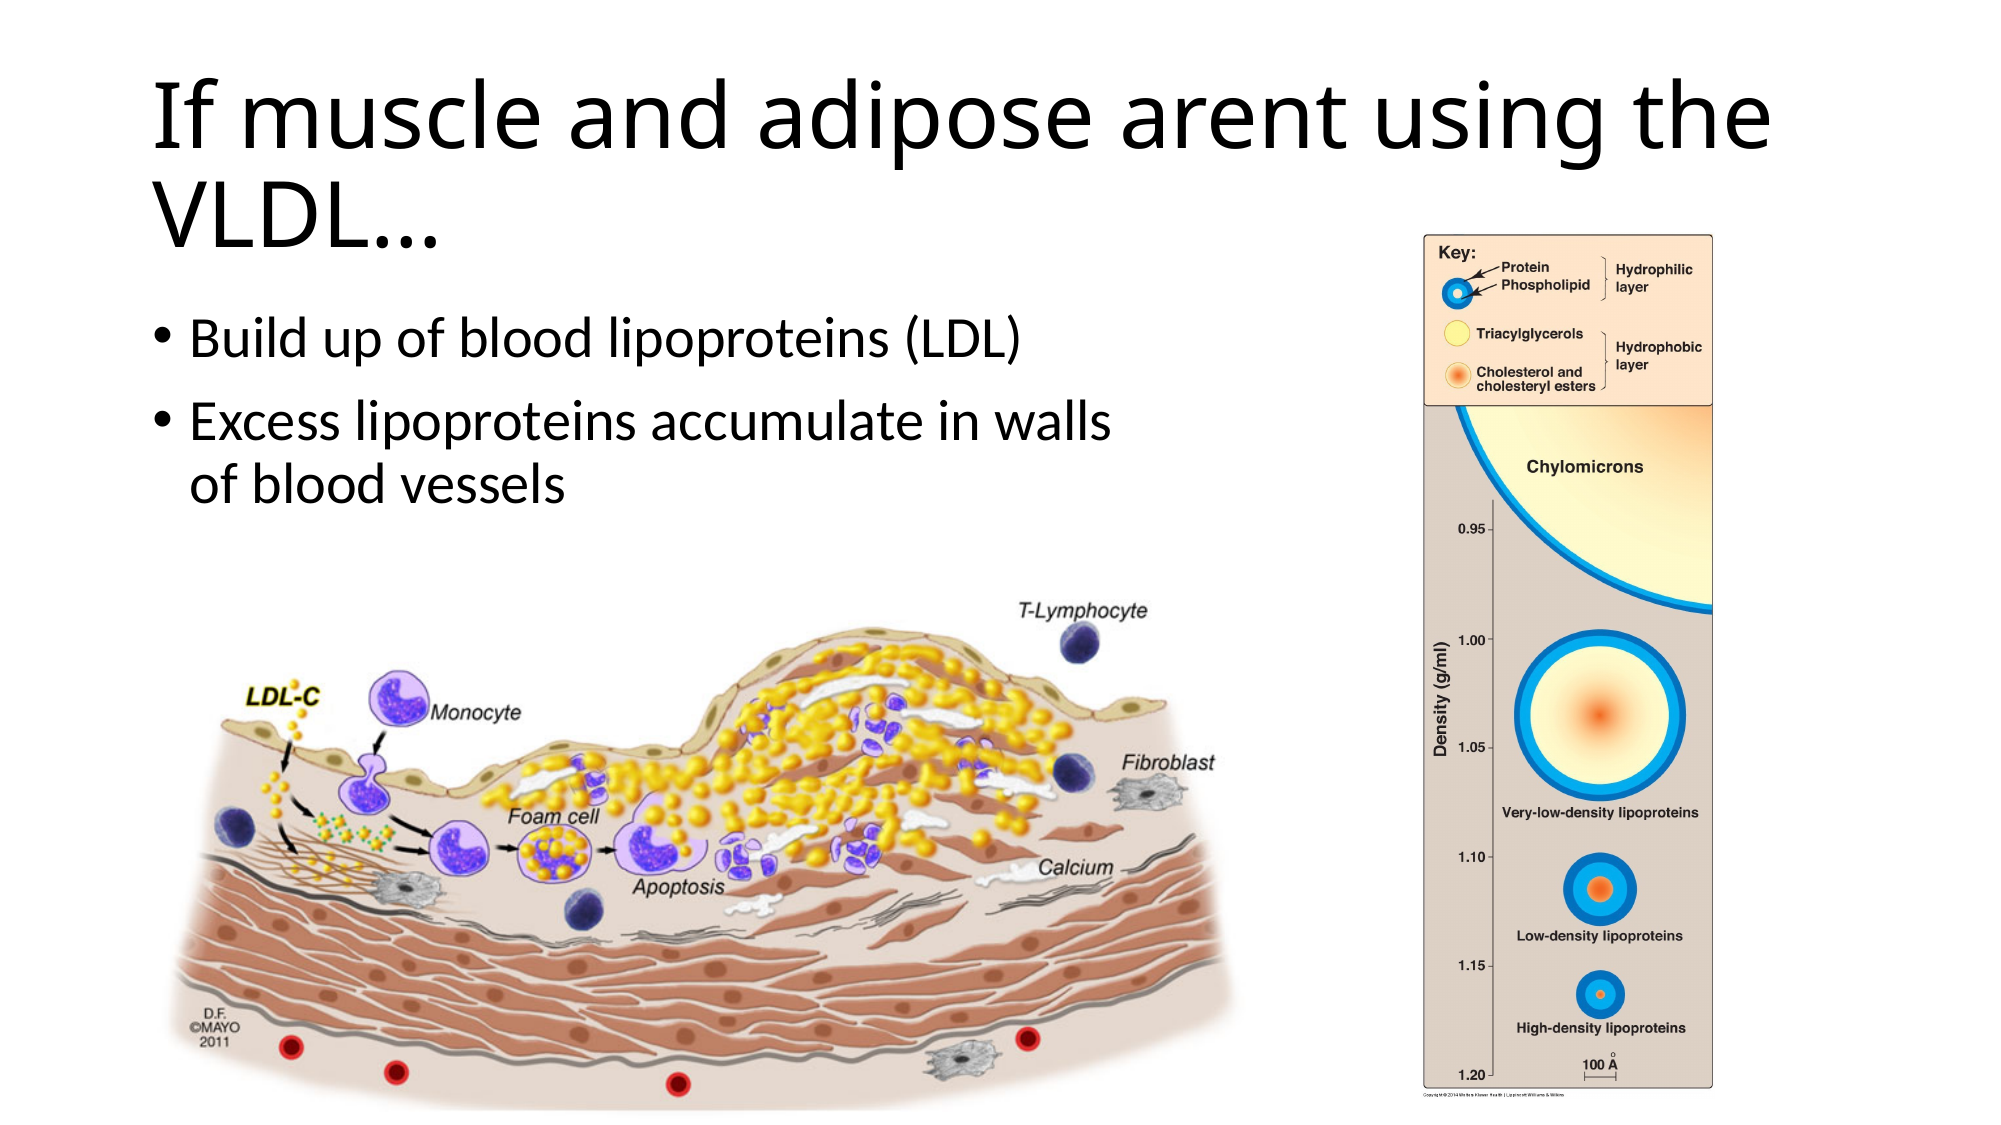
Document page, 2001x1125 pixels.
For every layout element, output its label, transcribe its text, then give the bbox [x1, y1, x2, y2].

list Build up of blood lipoproteins (LDL) Excess lipoproteins accumulate in walls of blood vessels [137, 299, 1184, 568]
title If muscle and adipose arent using the VLDL… [137, 59, 1863, 278]
picture [1421, 232, 1715, 1099]
picture [137, 568, 1255, 1125]
